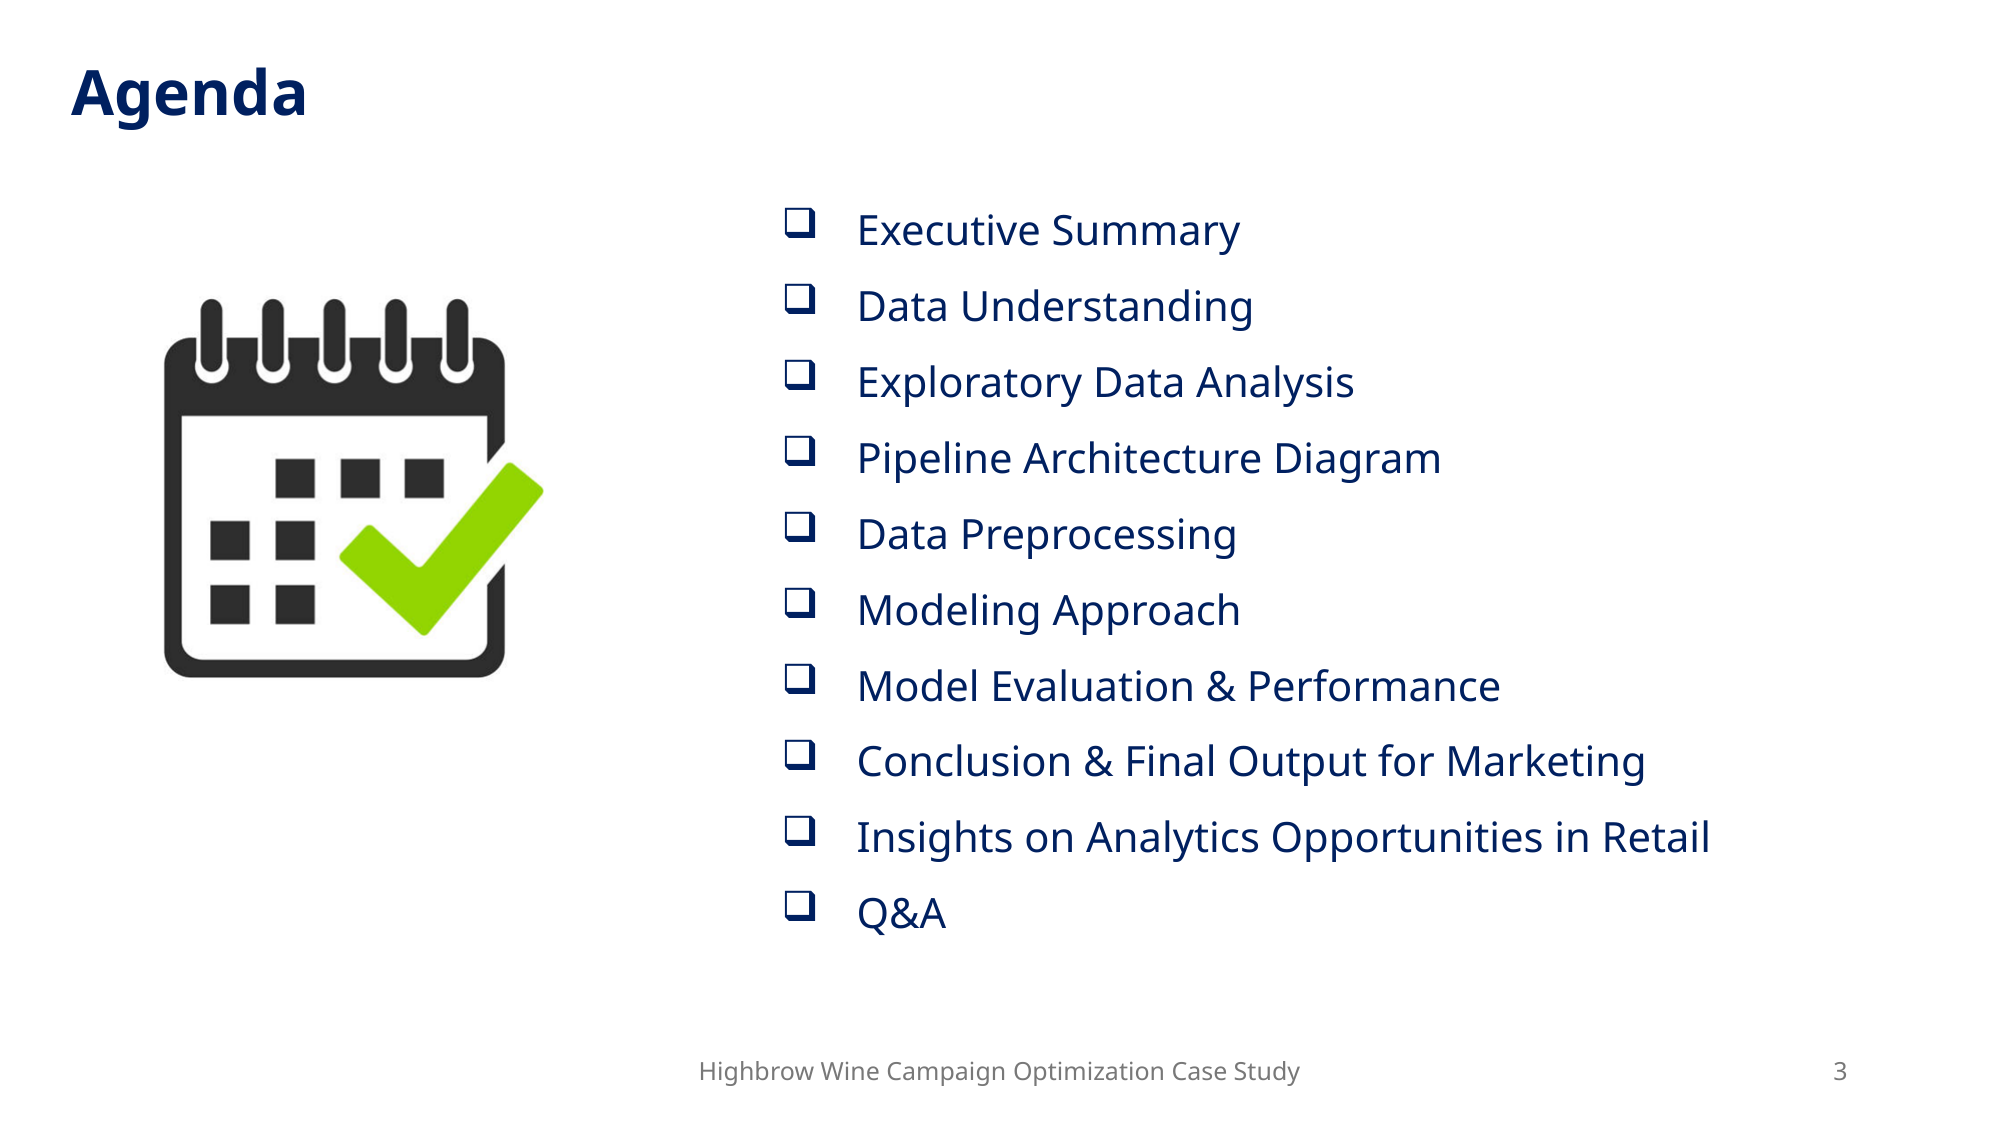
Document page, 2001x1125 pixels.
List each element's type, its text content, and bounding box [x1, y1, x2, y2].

footer Highbrow Wine Campaign Optimization Case Study [662, 1042, 1338, 1103]
picture [136, 276, 563, 696]
list Executive Summary Data Understanding Exploratory Data Analysis Pipeline Architecture Diagram Data Preprocessing Modeling Approach Model Evaluation & Performance Conclusion & Final Output for Marketing Insights on Analytics Opportunities in Retail Q&A [766, 191, 1863, 1043]
text_box Agenda [56, 43, 1781, 147]
slide_number 3 [1412, 1042, 1863, 1103]
